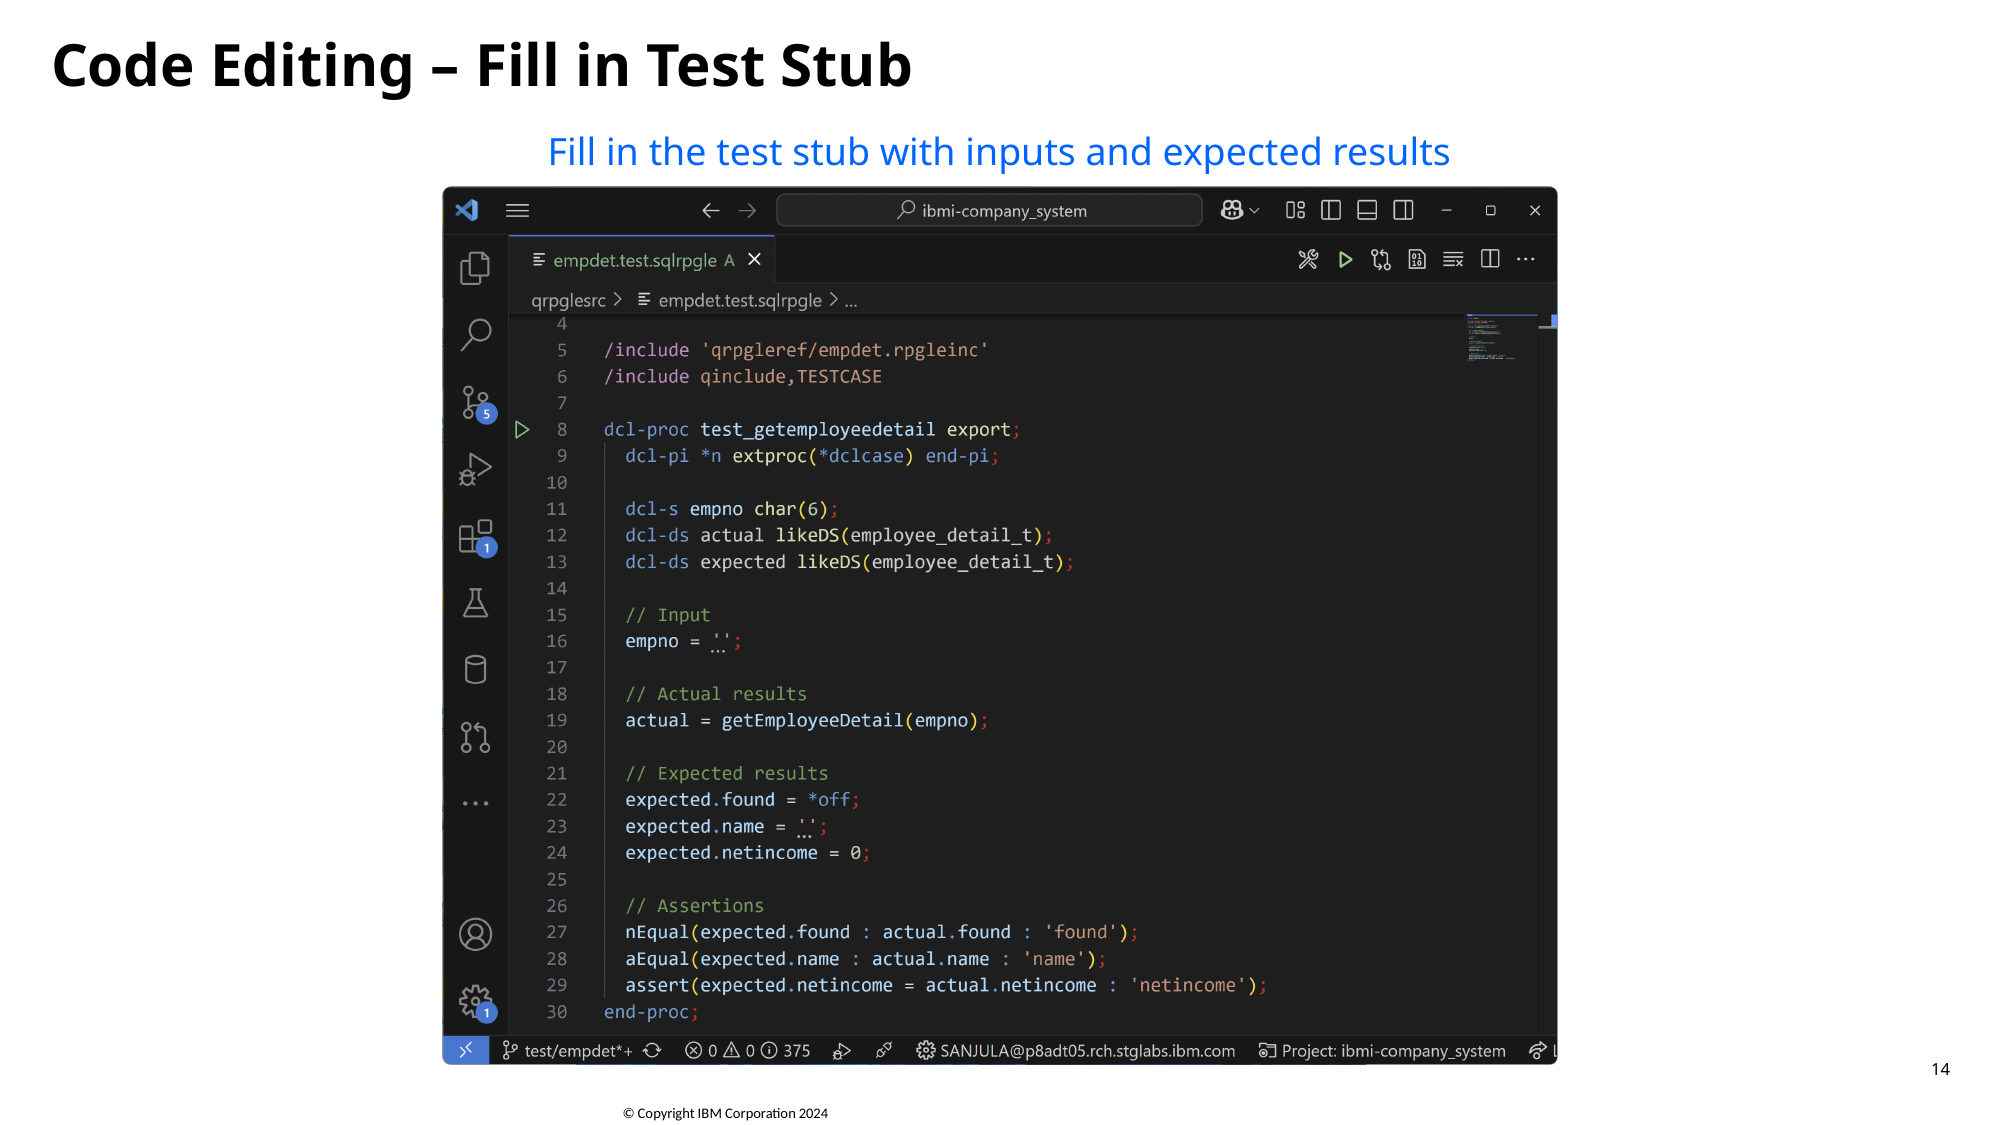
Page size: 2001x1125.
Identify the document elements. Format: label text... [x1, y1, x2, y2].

picture [441, 186, 1558, 1066]
title Code Editing – Fill in Test Stub [51, 36, 1721, 101]
slide_number 14 [1500, 1055, 1950, 1086]
text_box Fill in the test stub with inputs and expected results [442, 120, 1558, 181]
